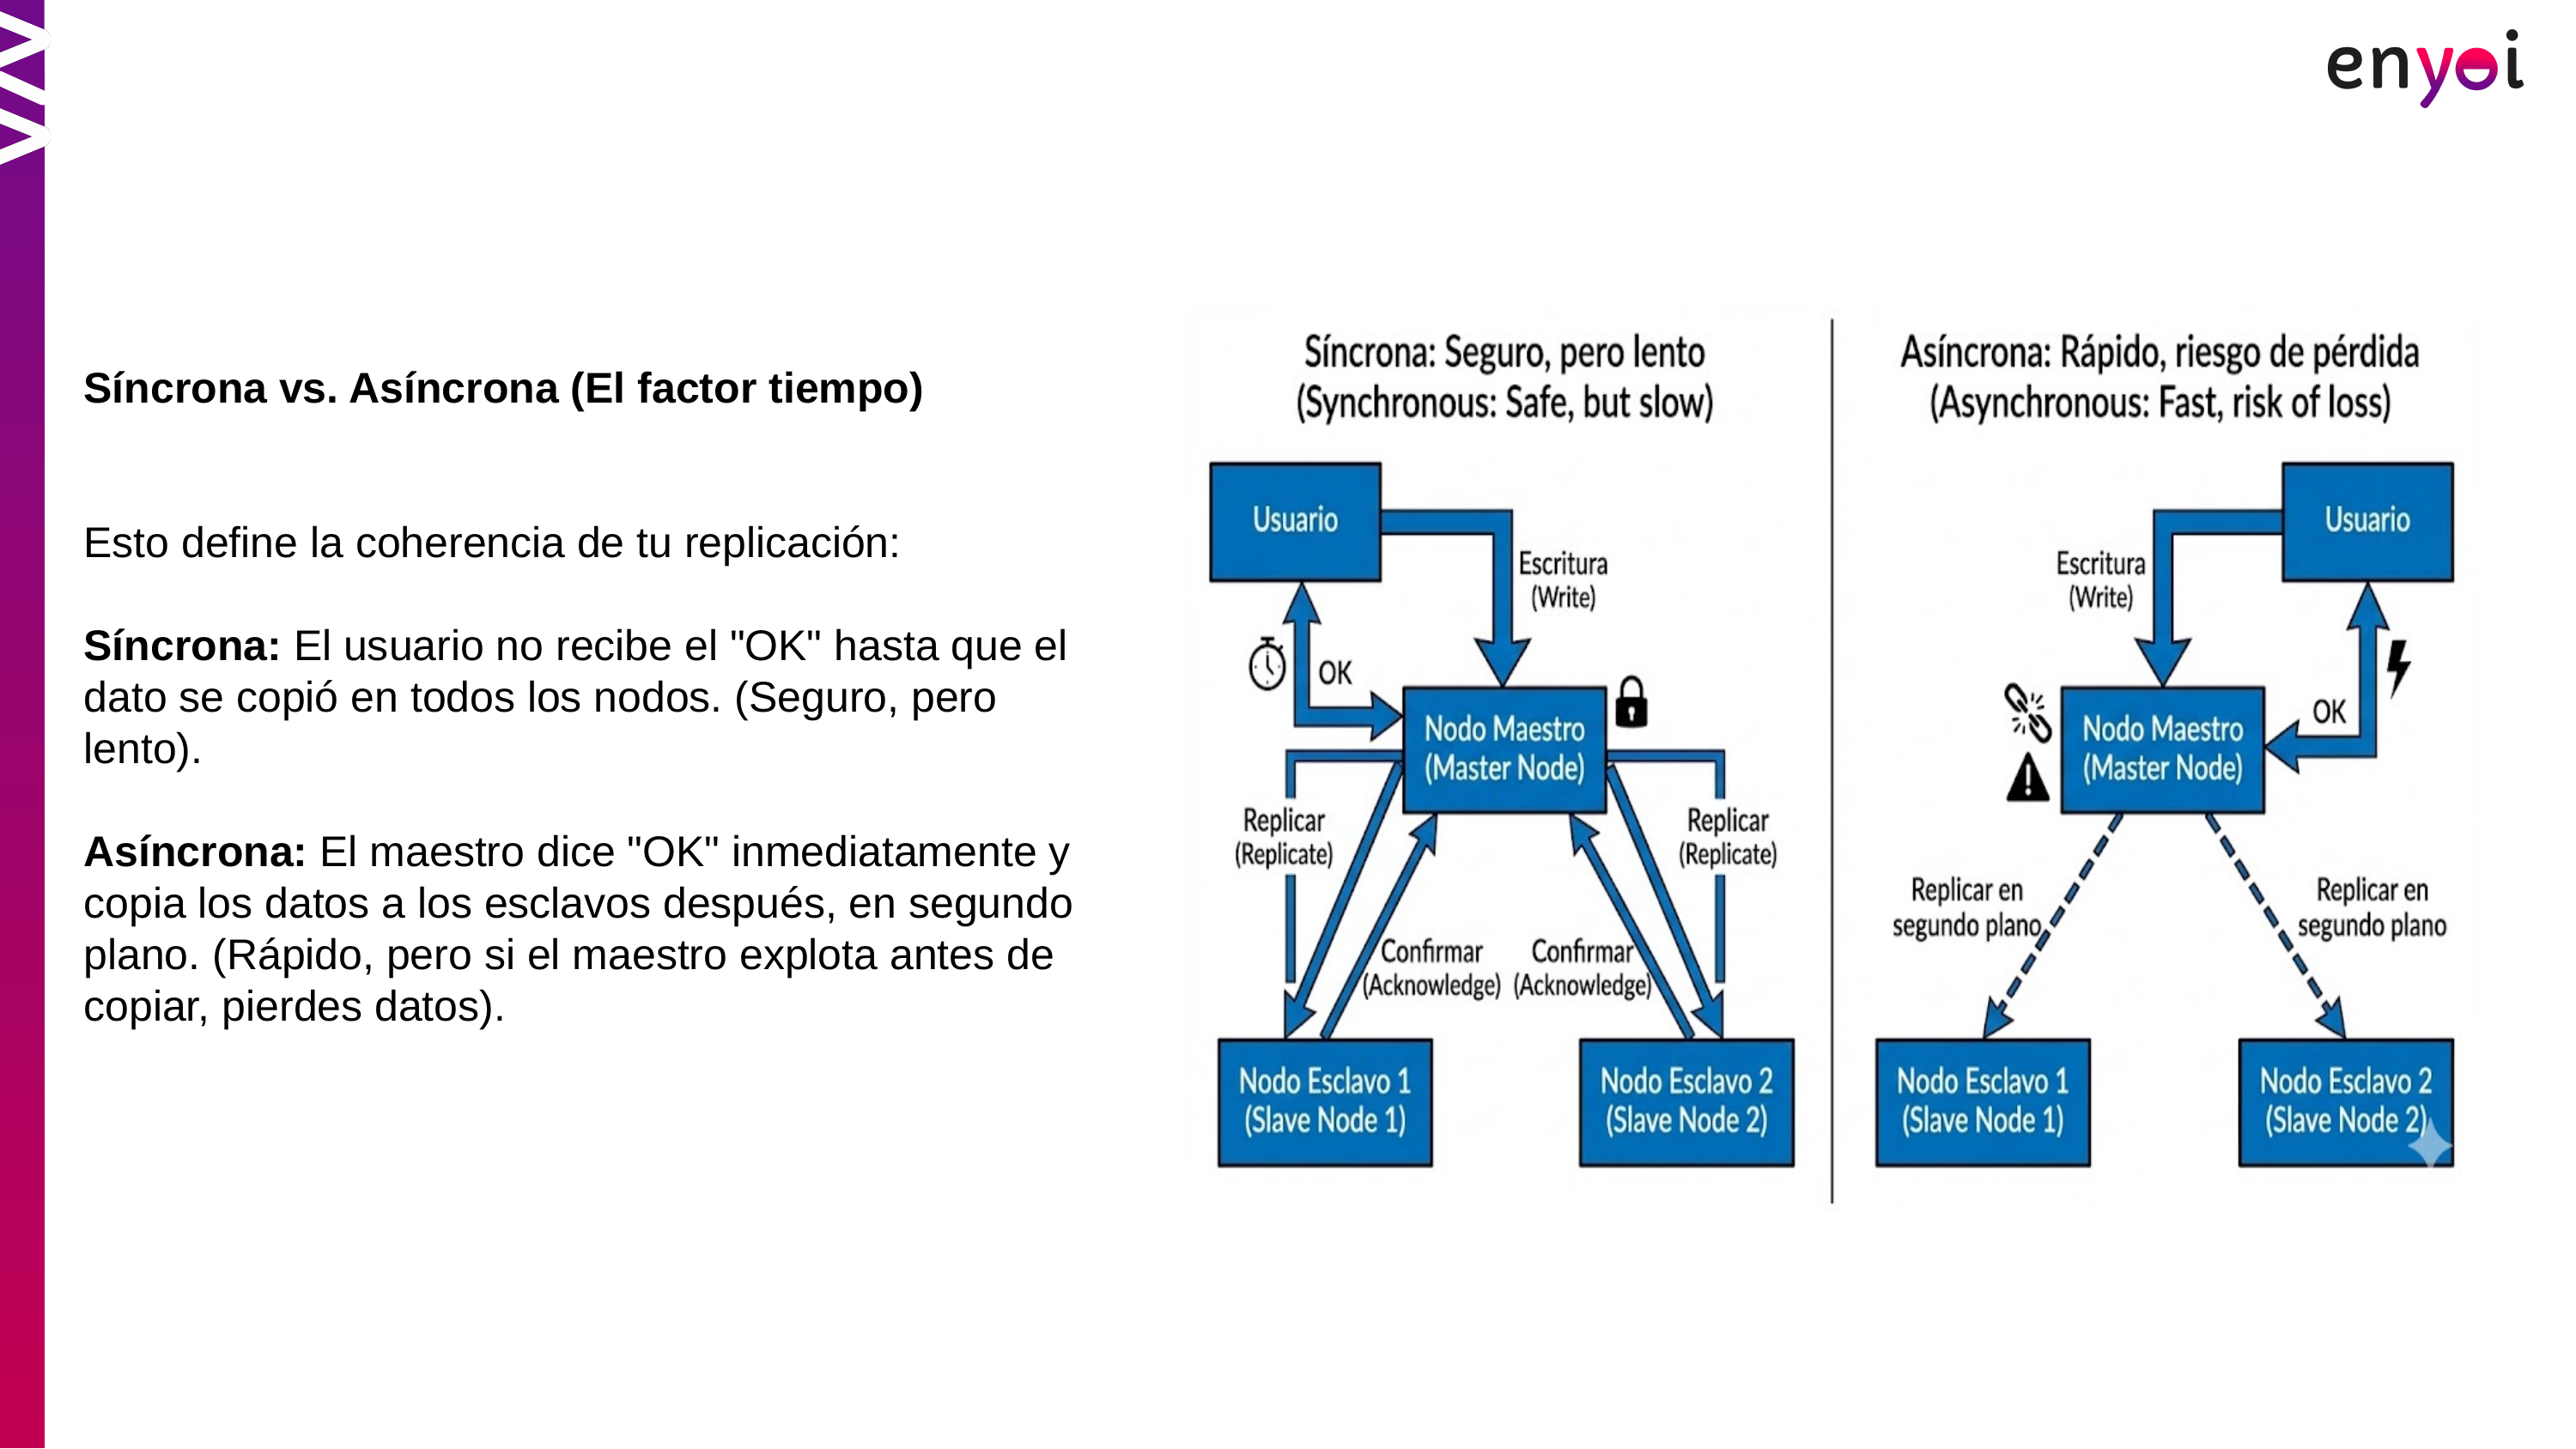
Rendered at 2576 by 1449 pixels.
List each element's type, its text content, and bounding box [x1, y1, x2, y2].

picture [1182, 307, 2483, 1212]
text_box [0, 0, 53, 1449]
text_box [2328, 29, 2524, 108]
text_box Síncrona vs. Asíncrona (El factor tiempo) Esto define la coherencia de tu replicación: Síncrona: El usuario no recibe el "OK" hasta que el dato se copió en todos los nodos. (Seguro, pero lento). Asíncrona: El maestro dice "OK" inmediatamente y copia los datos a los esclavos después, en segundo plano. (Rápido, pero si el maestro explota antes de copiar, pierdes datos). [70, 354, 1103, 1036]
